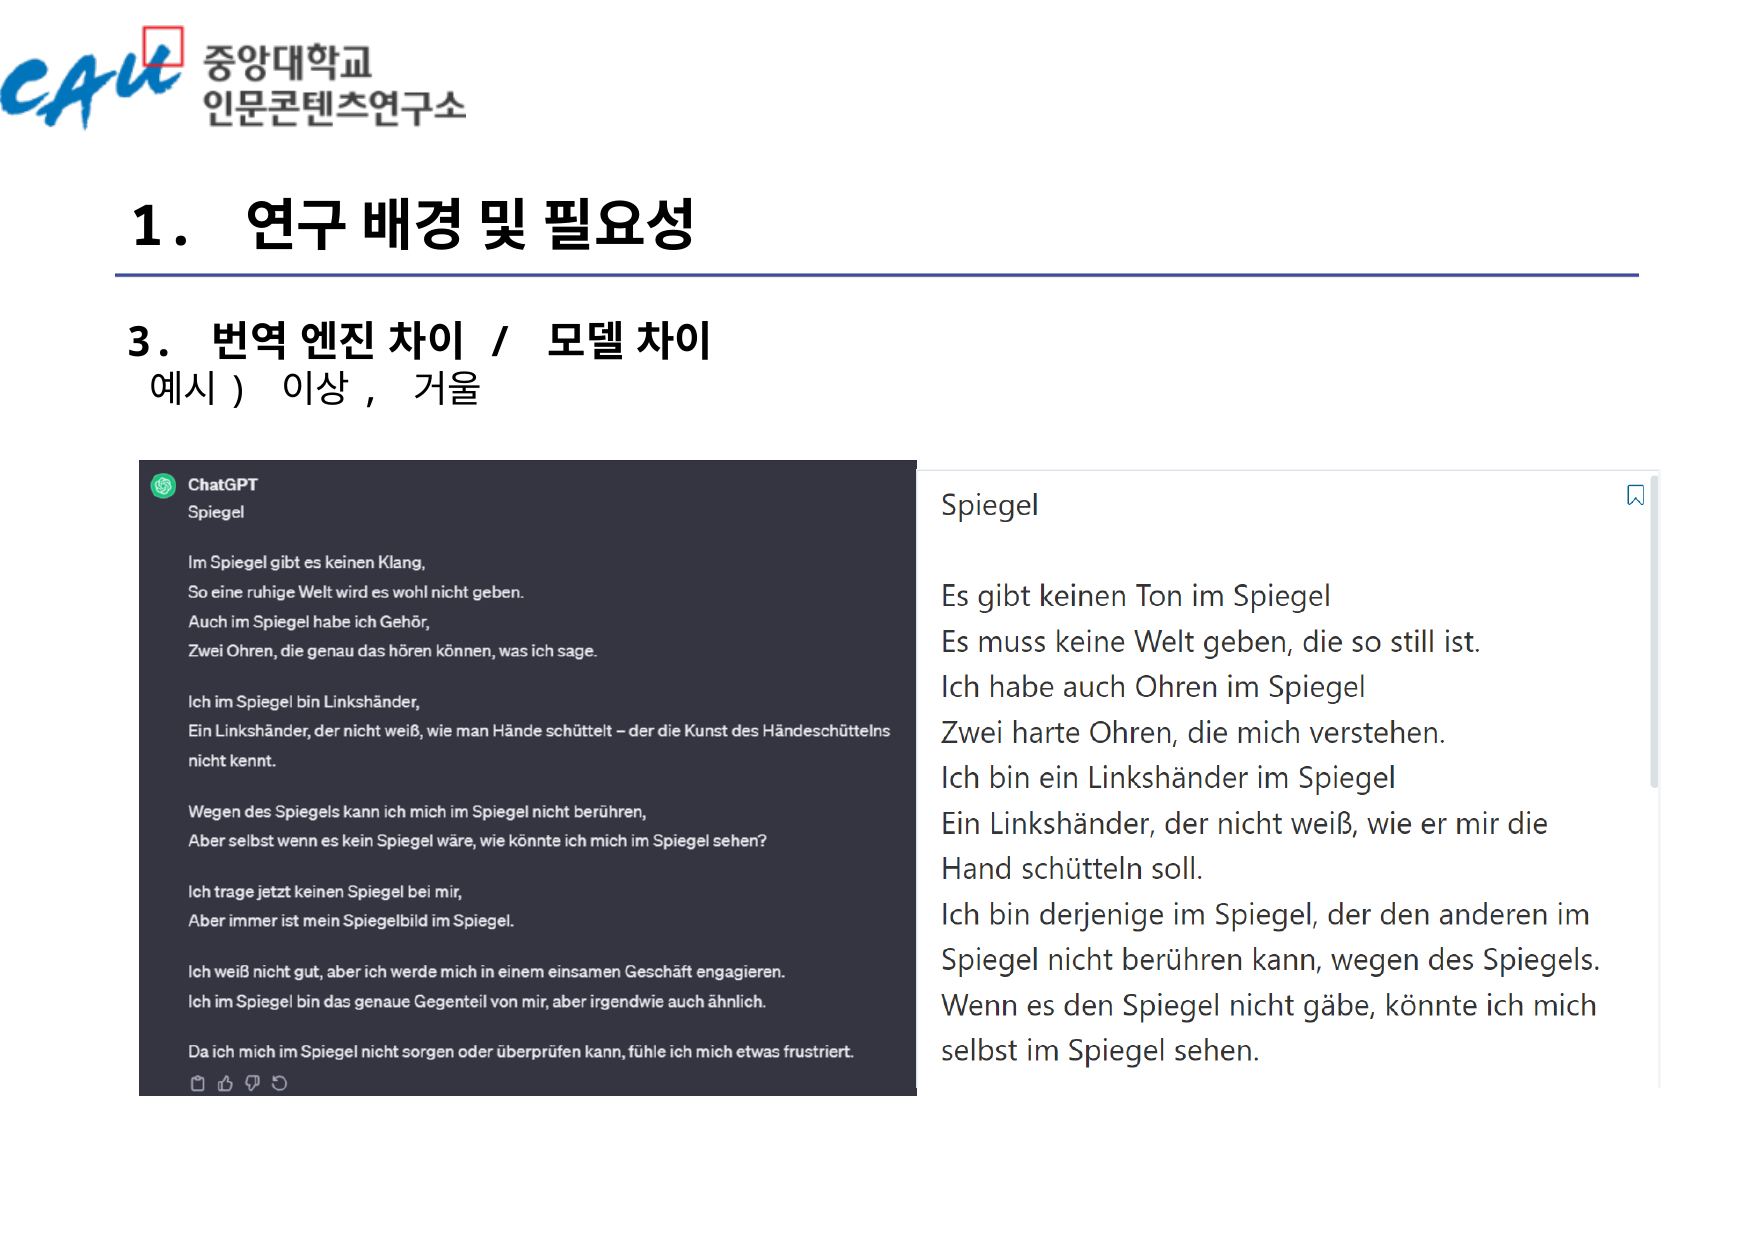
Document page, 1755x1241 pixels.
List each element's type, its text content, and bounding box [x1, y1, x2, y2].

picture [139, 460, 1661, 1096]
text_box 3. 번역 엔진 차이 / 모델 차이 예시) 이상, 거울 [62, 307, 778, 418]
text_box 1. 연구 배경 및 필요성 [115, 181, 1601, 265]
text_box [115, 269, 1639, 282]
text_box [0, 0, 466, 175]
